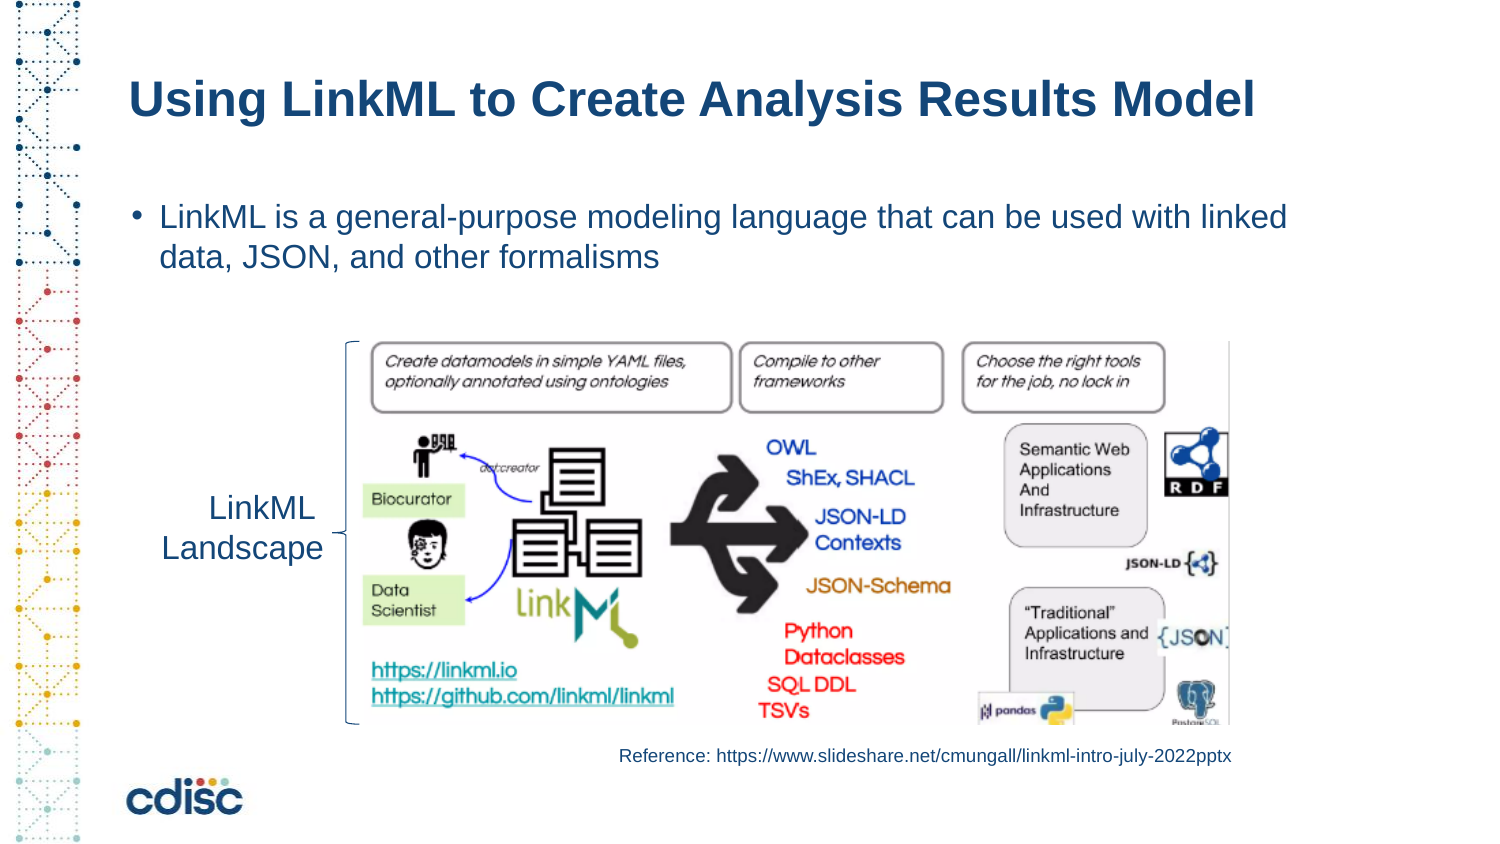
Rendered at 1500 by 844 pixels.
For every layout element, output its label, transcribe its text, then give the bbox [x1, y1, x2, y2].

title Using LinkML to Create Analysis Results Model [113, 20, 1408, 135]
list LinkML is a general-purpose modeling language that can be used with linked data, JSON, and other formalisms [131, 195, 1316, 311]
picture [0, 0, 1500, 844]
text_box [332, 340, 360, 725]
text_box Reference: https://www.slideshare.net/cmungall/linkml-intro-july-2022pptx [603, 736, 1247, 774]
text_box LinkML Landscape [139, 486, 325, 614]
